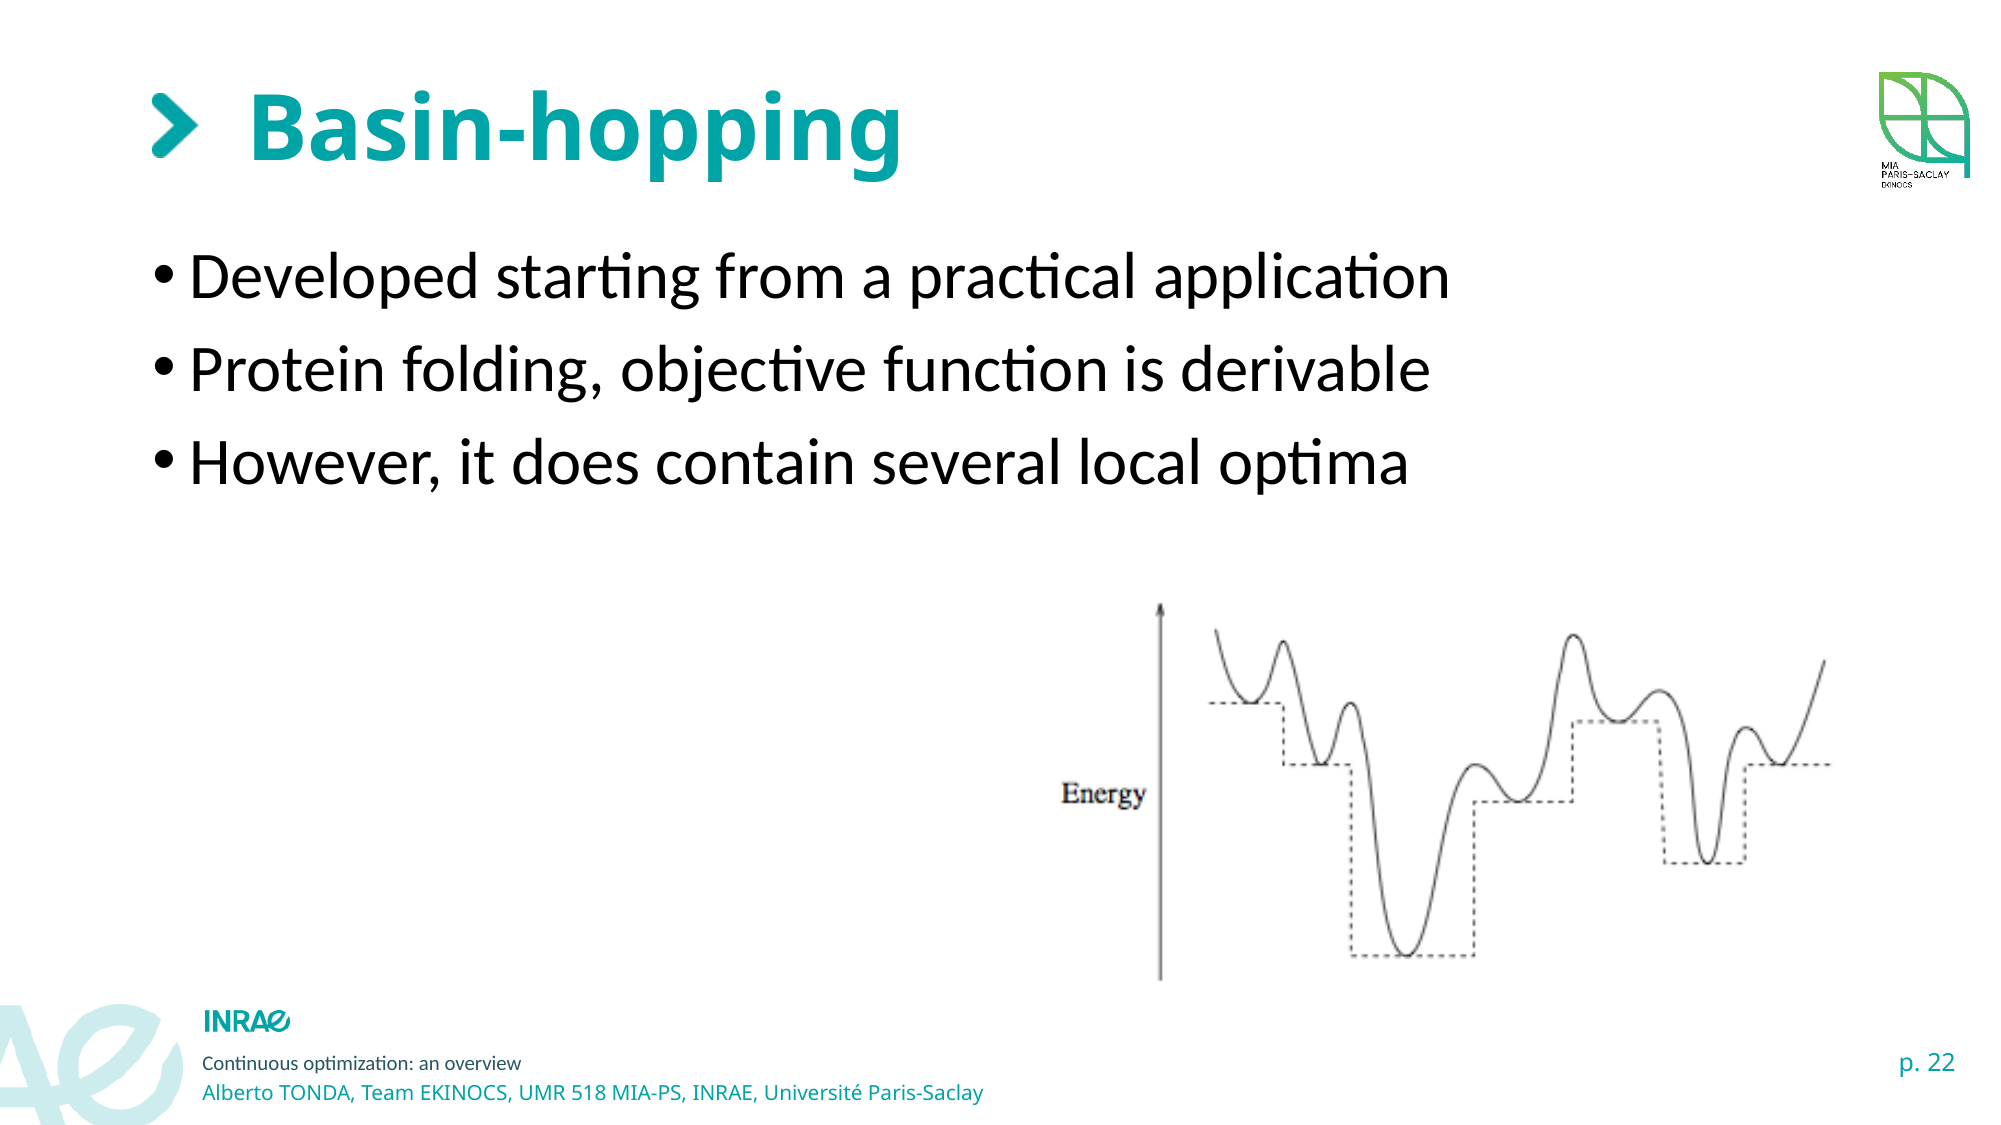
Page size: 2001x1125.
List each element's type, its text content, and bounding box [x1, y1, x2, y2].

picture [1862, 54, 1986, 205]
title Basin-hopping [137, 59, 1863, 203]
picture [1027, 582, 1863, 1001]
picture [0, 996, 329, 1125]
picture [152, 93, 200, 158]
list Developed starting from a practical application Protein folding, objective function is derivable However, it does contain several local optima [137, 233, 1863, 1001]
